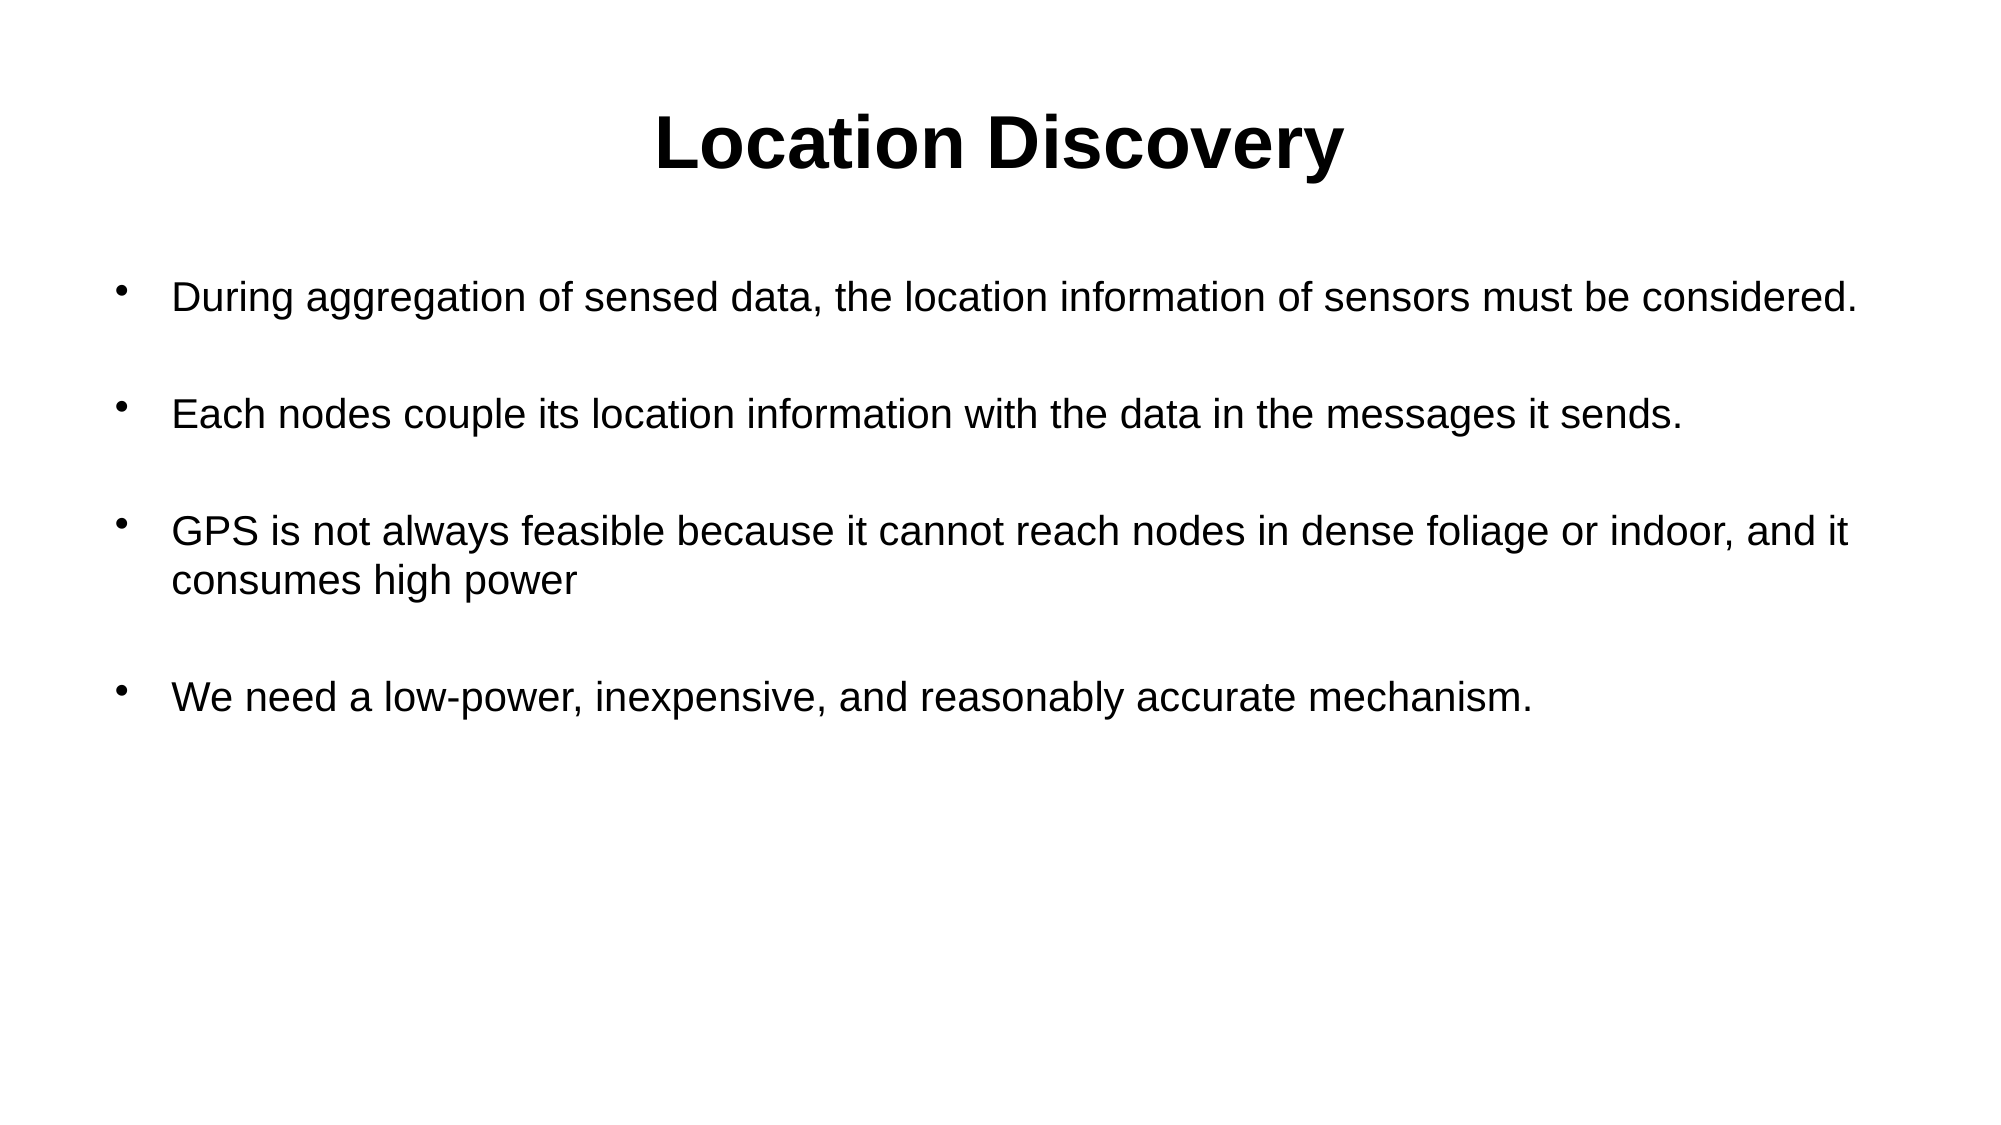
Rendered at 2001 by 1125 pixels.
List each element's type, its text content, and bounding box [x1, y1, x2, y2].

title Location Discovery [99, 44, 1901, 233]
list During aggregation of sensed data, the location information of sensors must be considered. Each nodes couple its location information with the data in the messages it sends. GPS is not always feasible because it cannot reach nodes in dense foliage or indoor, and it consumes high power We need a low-power, inexpensive, and reasonably accurate mechanism. [99, 262, 1901, 1006]
